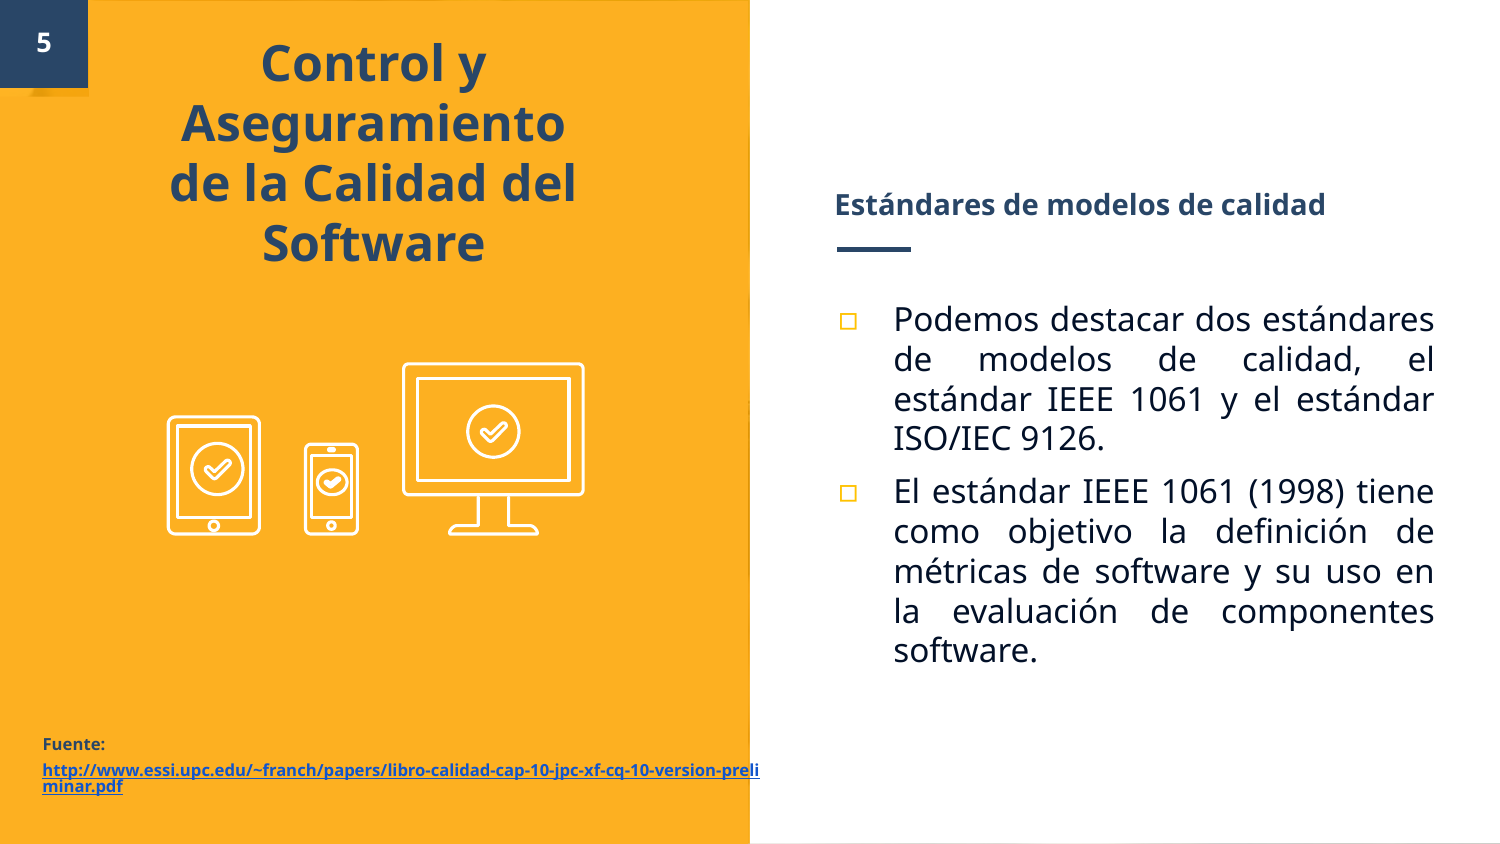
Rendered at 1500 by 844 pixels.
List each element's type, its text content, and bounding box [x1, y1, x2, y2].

text_box http://www.essi.upc.edu/~franch/papers/libro-calidad-cap-10-jpc-xf-cq-10-version-preliminar.pdf [27, 752, 778, 790]
text_box [87, 0, 750, 108]
list Podemos destacar dos estándares de modelos de calidad, el estándar IEEE 1061 y el estándar ISO/IEC 9126. El estándar IEEE 1061 (1998) tiene como objetivo la definición de métricas de software y su uso en la evaluación de componentes software. [803, 282, 1451, 749]
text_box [167, 363, 584, 535]
text_box Fuente: [27, 715, 135, 769]
text_box [0, 95, 750, 844]
title Estándares de modelos de calidad [819, 110, 1425, 237]
slide_number 5 [0, 0, 87, 88]
text_box Control y Aseguramiento de la Calidad del Software [134, 1, 614, 303]
